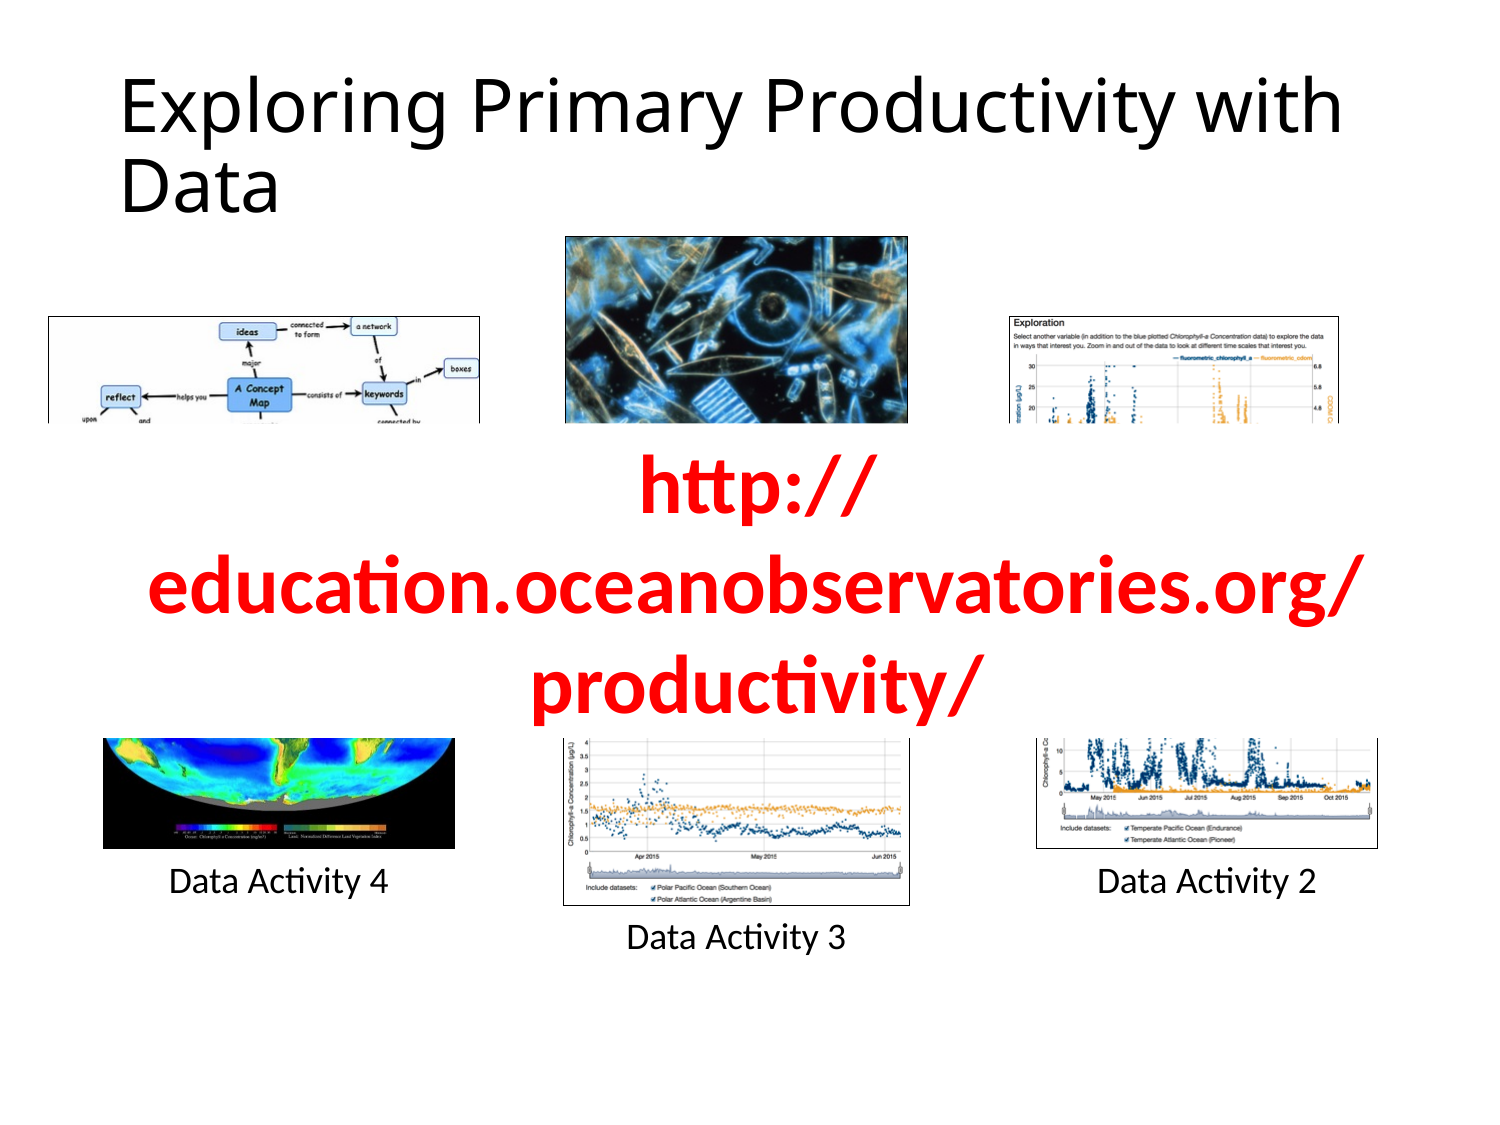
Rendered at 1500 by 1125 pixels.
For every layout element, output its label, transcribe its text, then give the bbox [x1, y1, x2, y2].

text_box Data Activity 3 [611, 906, 862, 965]
picture [565, 236, 908, 462]
text_box Data Activity 2 [1082, 849, 1332, 909]
text_box Data Activity 4 [154, 849, 404, 909]
picture [563, 680, 910, 906]
picture [1008, 316, 1338, 542]
title Exploring Primary Productivity with Data [103, 59, 1500, 237]
picture [103, 623, 455, 849]
text_box http://education.oceanobservatories.org/productivity/ [31, 423, 1483, 738]
picture [1036, 623, 1378, 849]
picture [48, 316, 480, 542]
